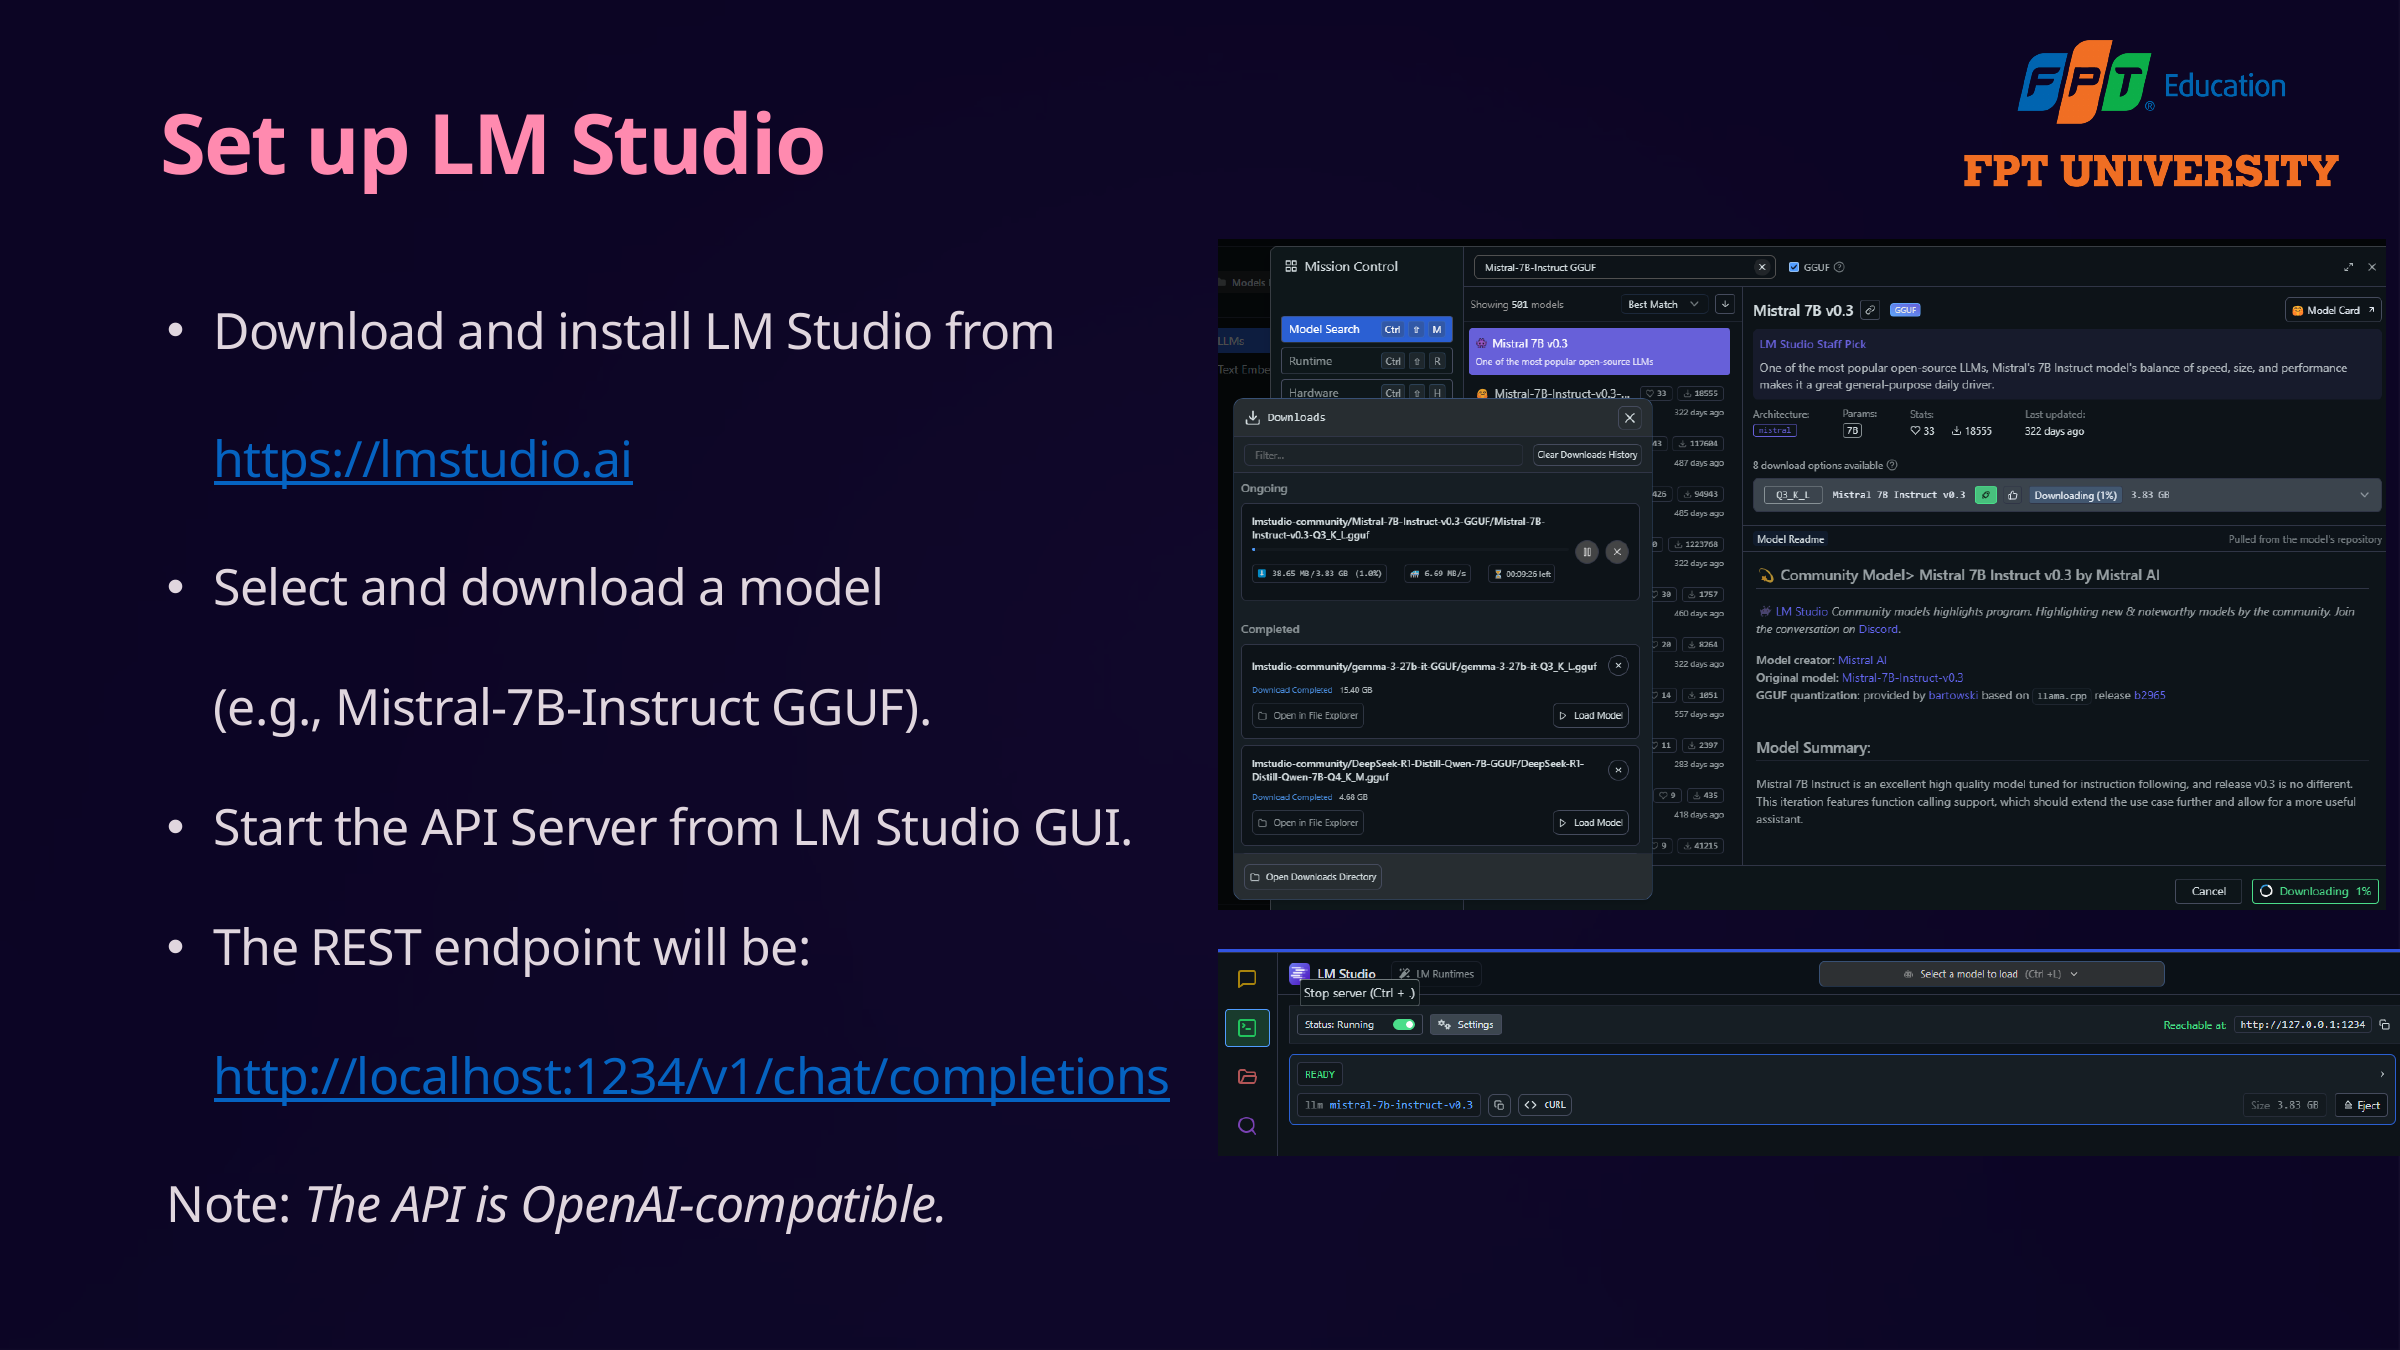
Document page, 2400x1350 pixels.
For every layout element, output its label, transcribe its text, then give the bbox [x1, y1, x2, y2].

picture [1218, 239, 2386, 910]
picture [1964, 40, 2339, 187]
text_box Download and install LM Studio from https://lmstudio.ai Select and download a model (e.g., Mistral-7B-Instruct GGUF). Start the API Server from LM Studio GUI. The REST endpoint will be: http://localhost:1234/v1/chat/completions Note: The API is OpenAI-compatible. [166, 239, 1181, 1181]
text_box Set up LM Studio [145, 83, 2311, 199]
picture [1218, 949, 2400, 1156]
